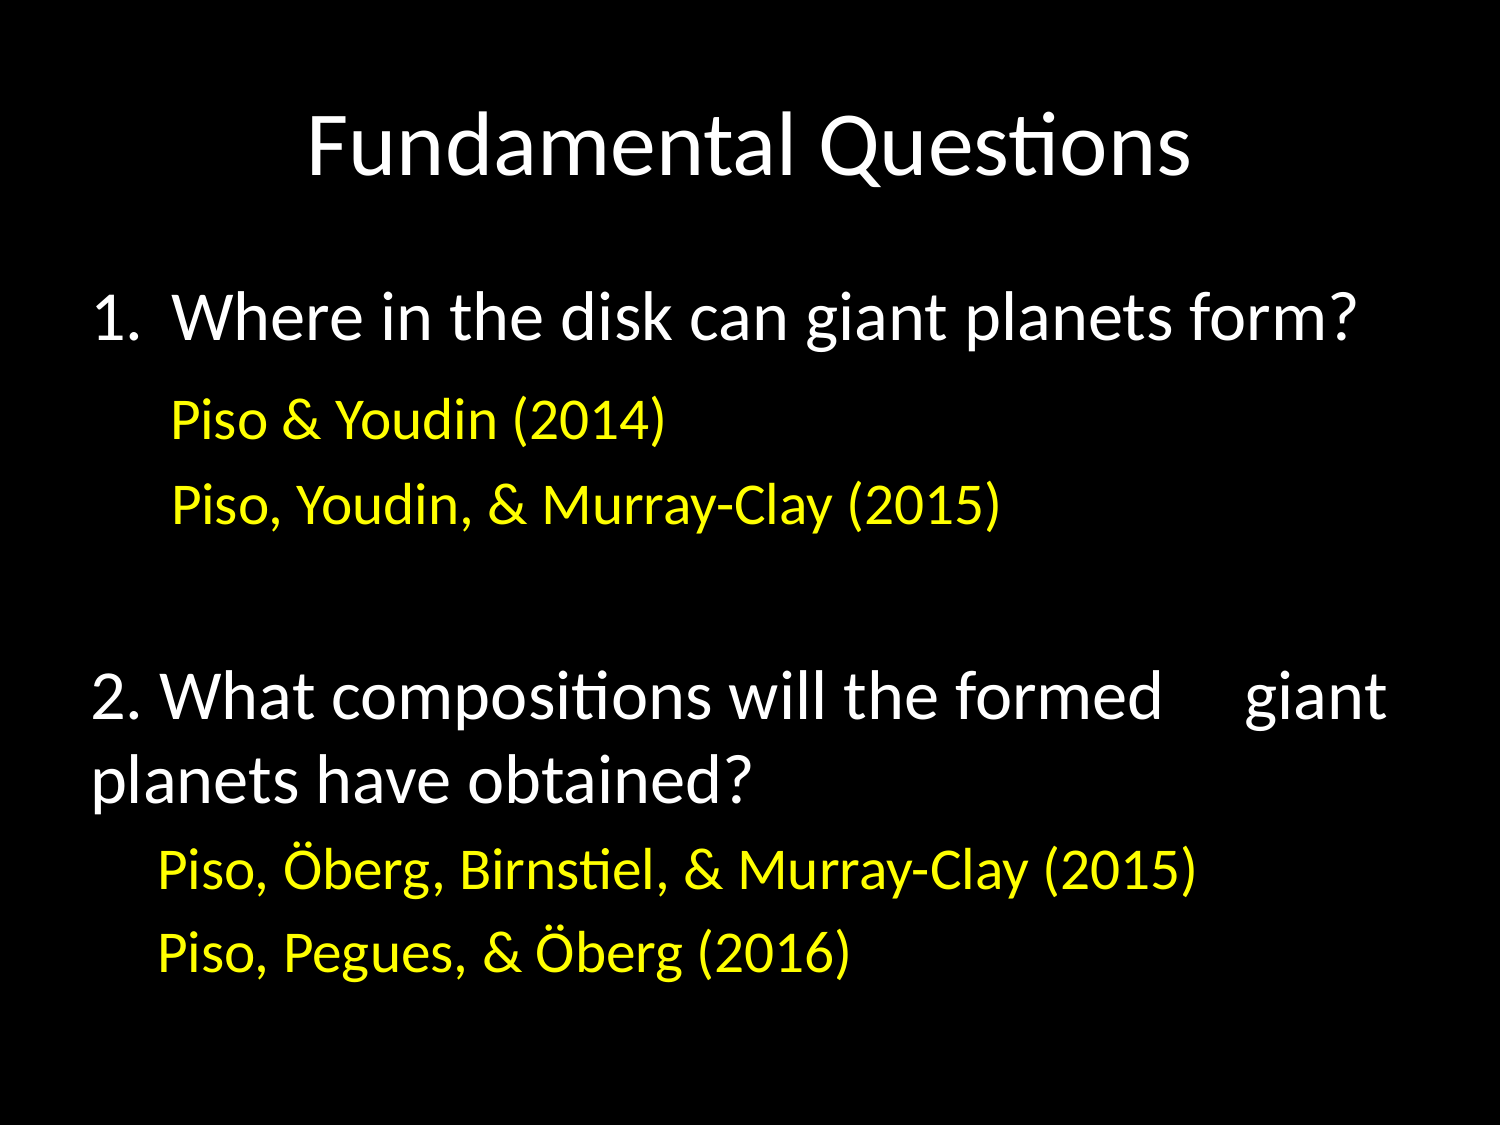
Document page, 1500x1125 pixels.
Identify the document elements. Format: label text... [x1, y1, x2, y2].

title Fundamental Questions [75, 45, 1425, 233]
list Where in the disk can giant planets form? Piso & Youdin (2014) Piso, Youdin, & Murray-Clay (2015) 2. What compositions will the formed giant planets have obtained? Piso, Öberg, Birnstiel, & Murray-Clay (2015) Piso, Pegues, & Öberg (2016) [75, 262, 1425, 1005]
